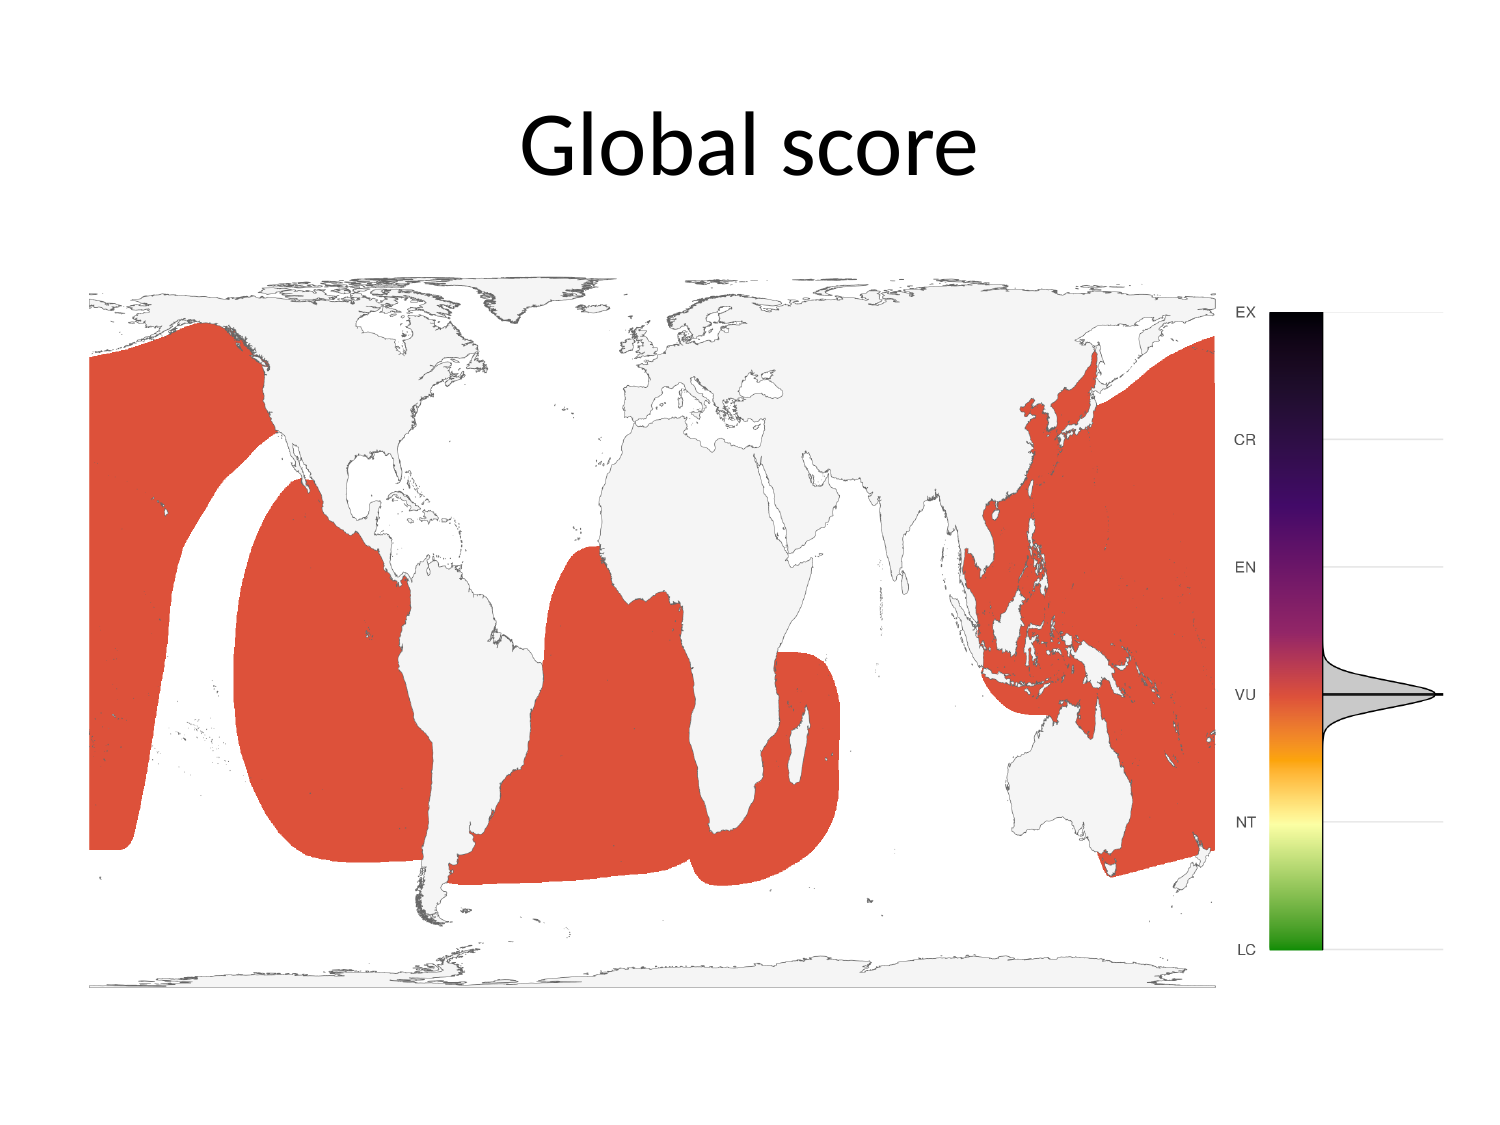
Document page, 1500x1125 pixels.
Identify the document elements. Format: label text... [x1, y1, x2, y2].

title Global score [75, 45, 1425, 233]
picture [47, 273, 1462, 996]
